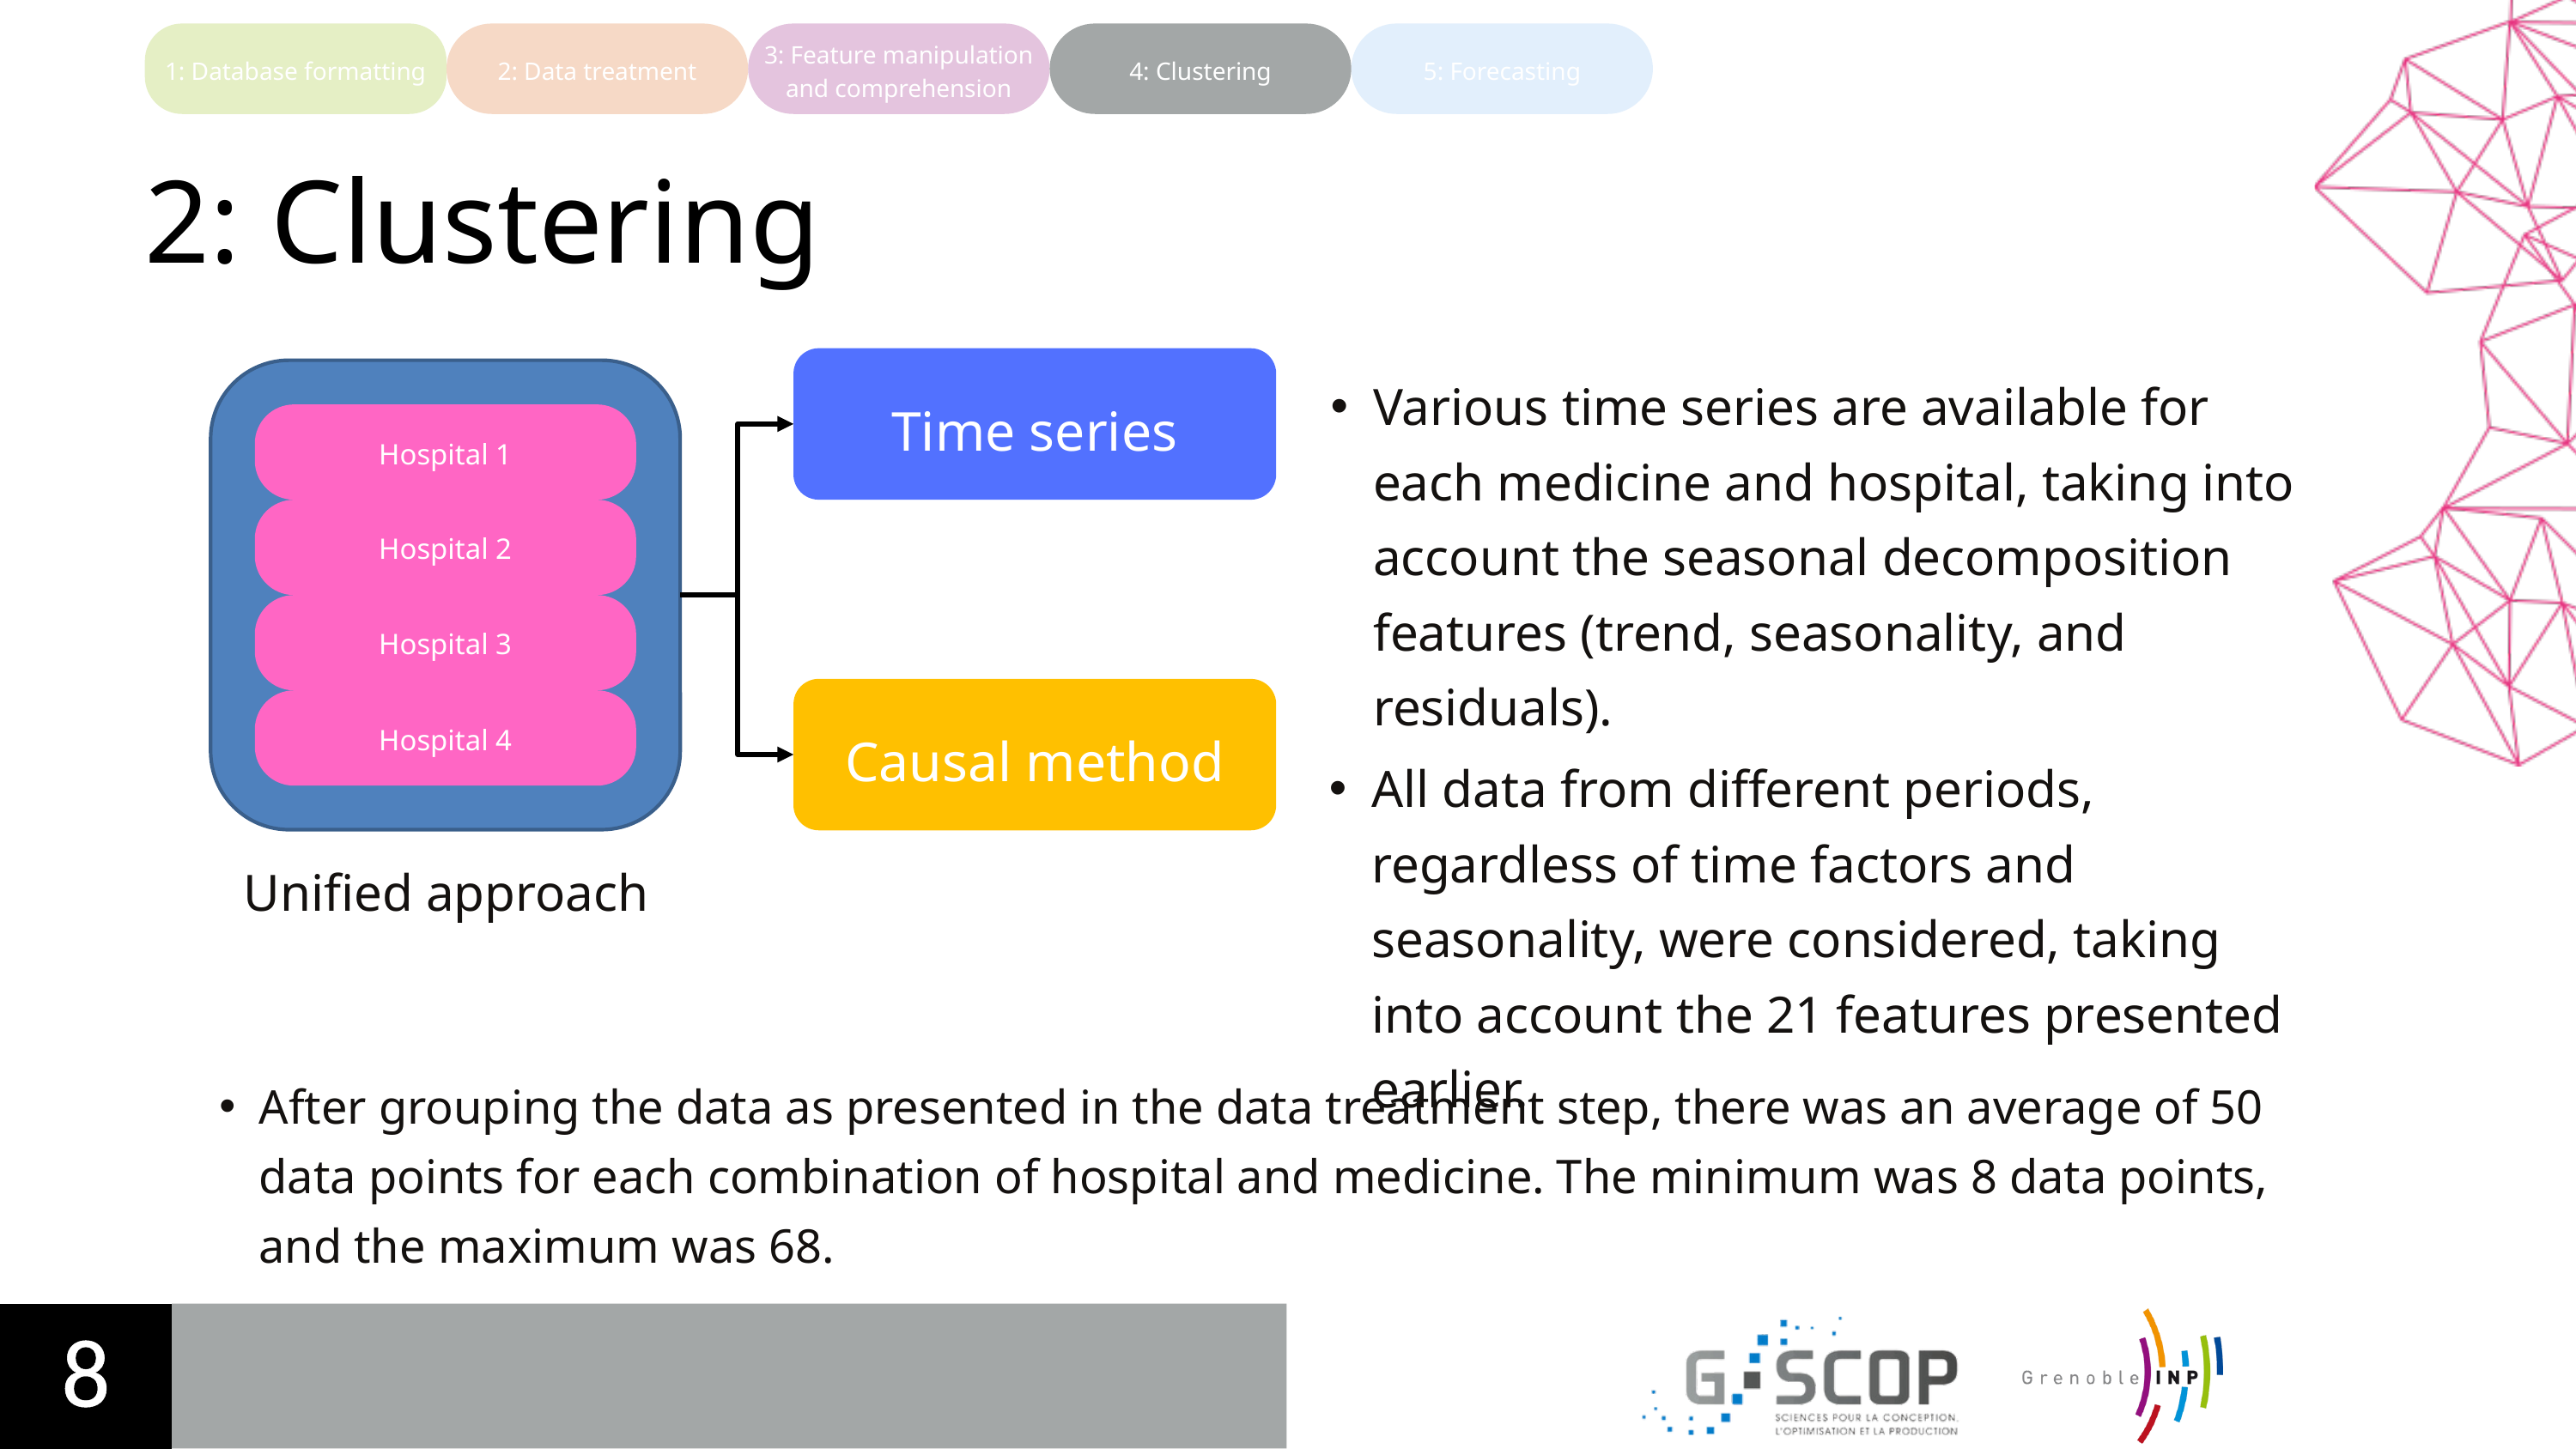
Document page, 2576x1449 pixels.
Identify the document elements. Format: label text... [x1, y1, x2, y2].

text_box 2: Clustering [144, 125, 1905, 286]
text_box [144, 23, 1654, 114]
text_box All data from different periods, regardless of time factors and seasonality, were considered, taking into account the 21 features presented earlier. [1286, 742, 2314, 1063]
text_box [679, 423, 794, 594]
text_box Causal method [791, 676, 1279, 833]
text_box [679, 594, 794, 755]
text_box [1636, 1308, 2224, 1444]
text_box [0, 1303, 1287, 1449]
text_box Various time series are available for each medicine and hospital, taking into account the seasonal decomposition features (trend, seasonality, and residuals). [1287, 360, 2314, 737]
text_box [2314, 0, 2576, 767]
text_box Time series [791, 346, 1279, 502]
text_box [210, 360, 682, 921]
text_box After grouping the data as presented in the data treatment step, there was an average of 50 data points for each combination of hospital and medicine. The minimum was 8 data points, and the maximum was 68. [179, 1063, 2315, 1273]
